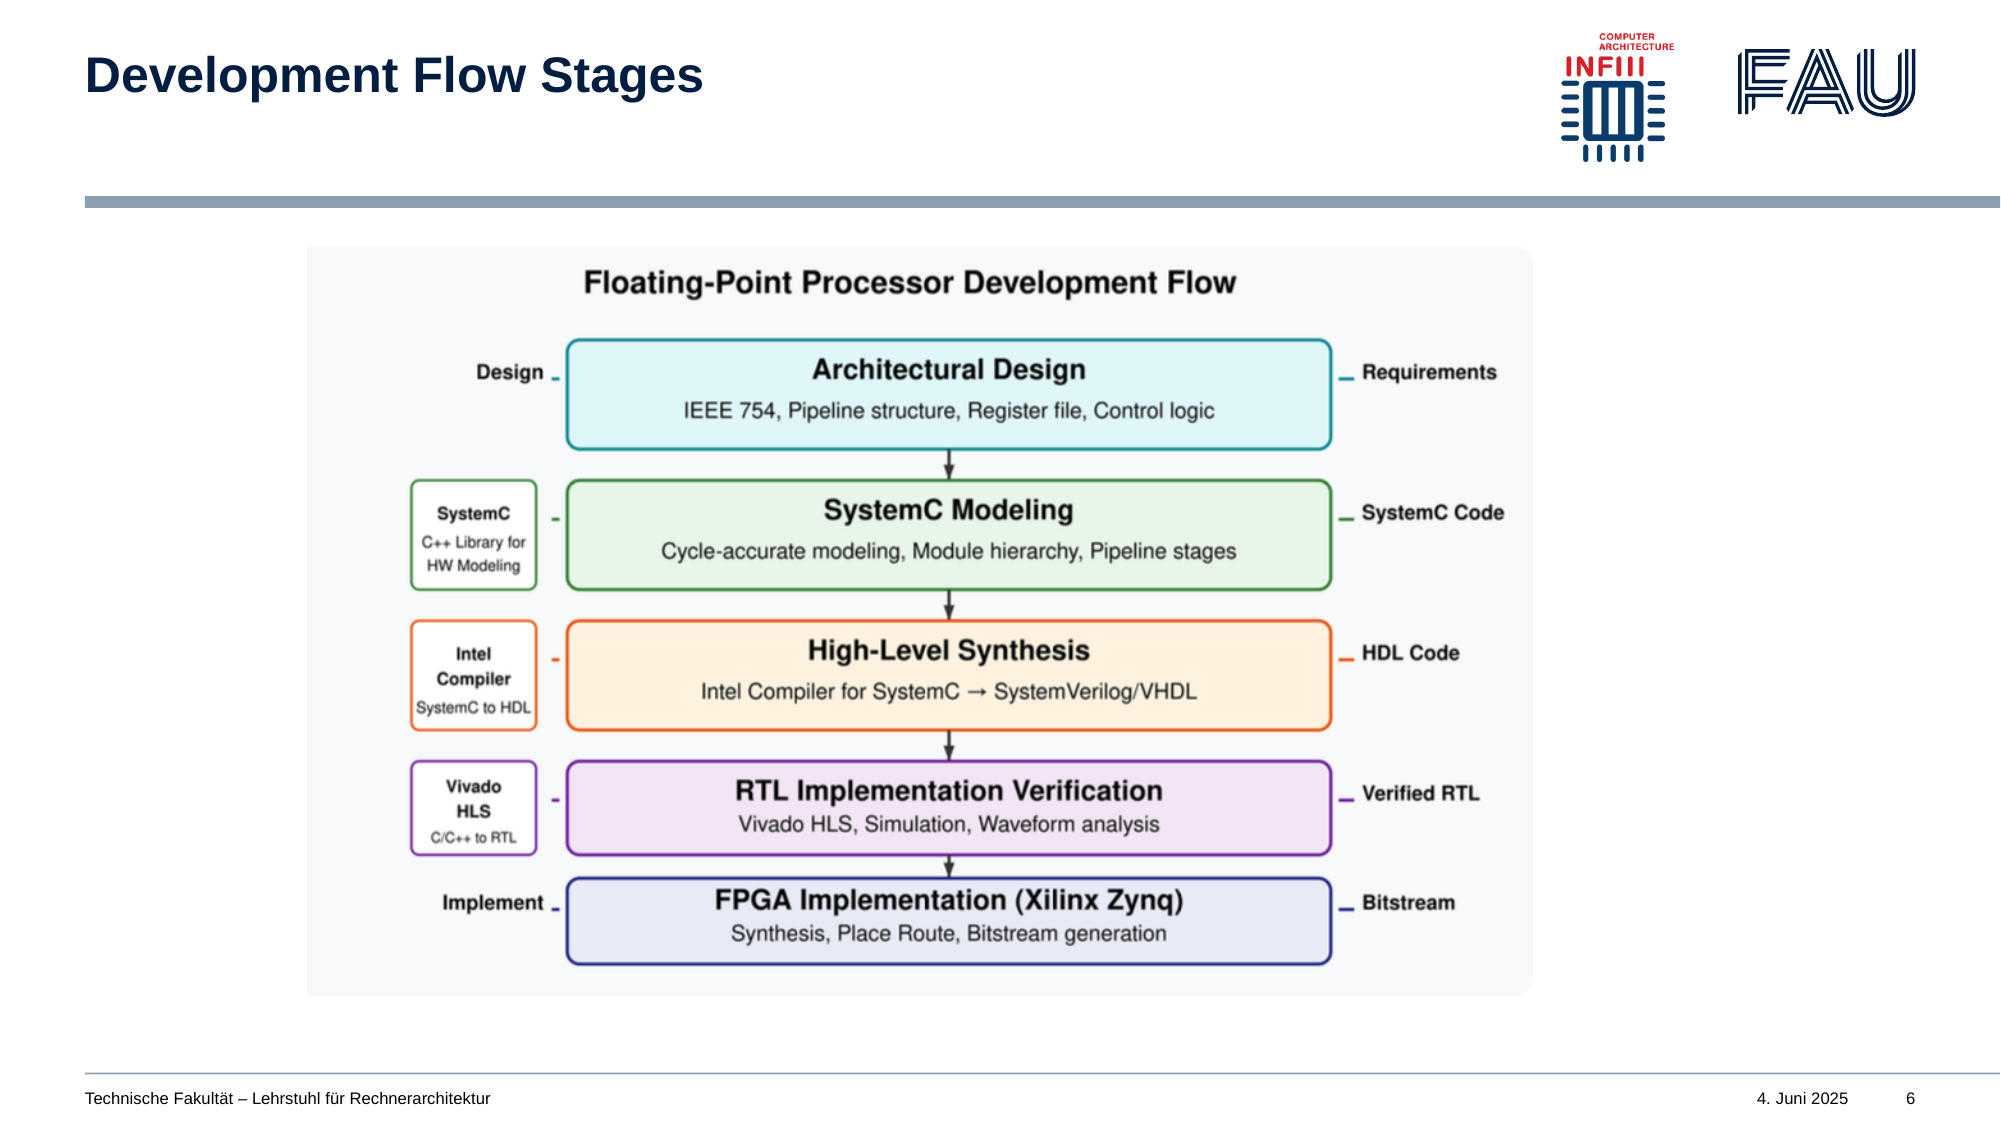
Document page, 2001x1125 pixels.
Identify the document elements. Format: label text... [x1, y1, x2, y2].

footer Technische Fakultät – Lehrstuhl für Rechnerarchitektur [85, 1088, 983, 1125]
picture [307, 245, 1534, 996]
picture [1561, 33, 1674, 162]
slide_number 6 [1883, 1088, 1916, 1125]
title Development Flow Stages [85, 49, 1208, 238]
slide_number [1708, 1088, 1849, 1125]
